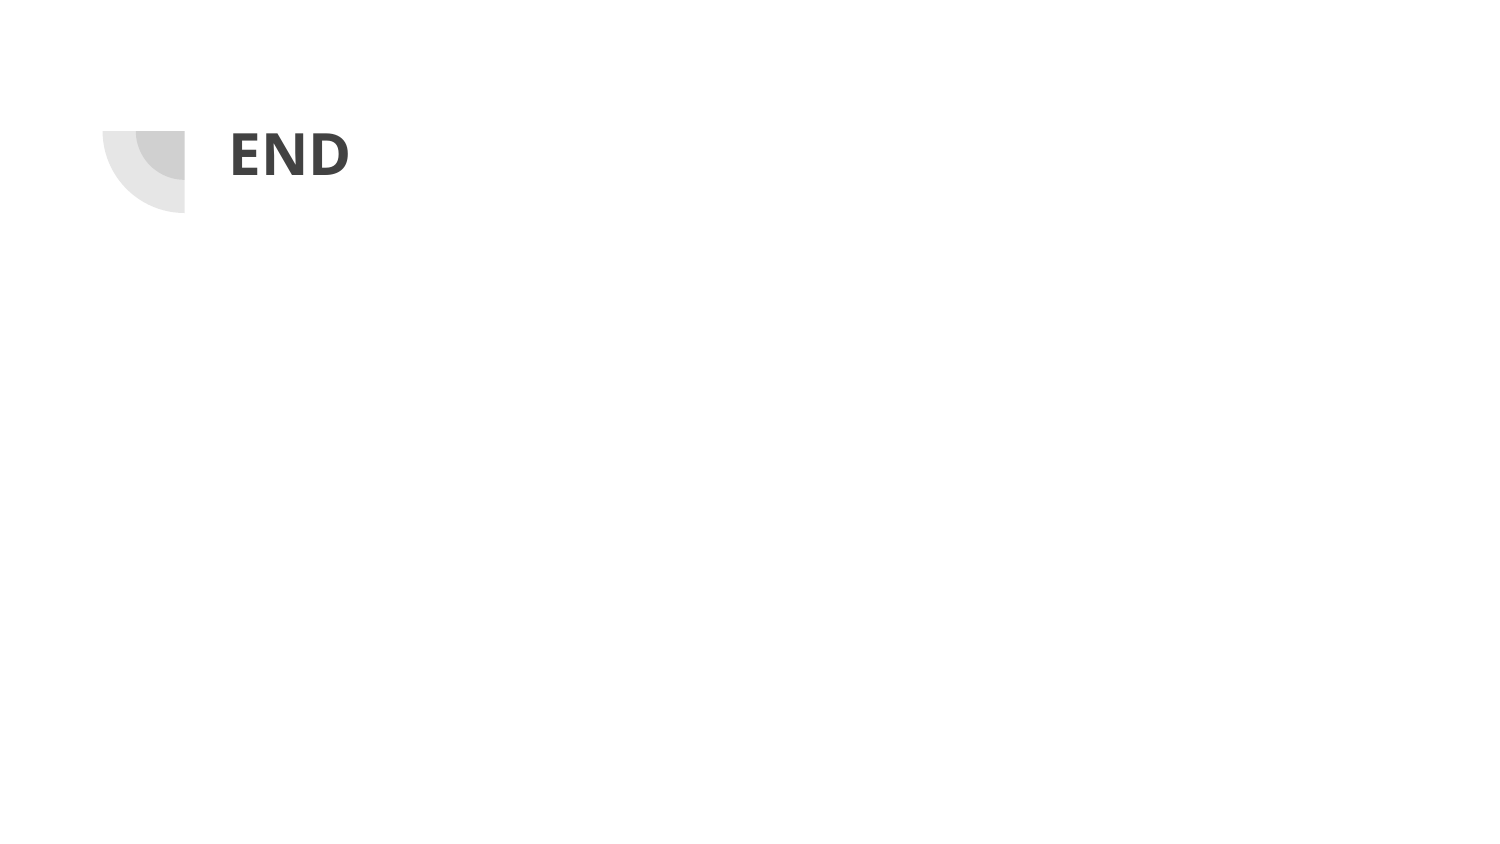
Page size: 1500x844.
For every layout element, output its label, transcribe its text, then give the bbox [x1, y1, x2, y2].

title END [213, 98, 1368, 263]
